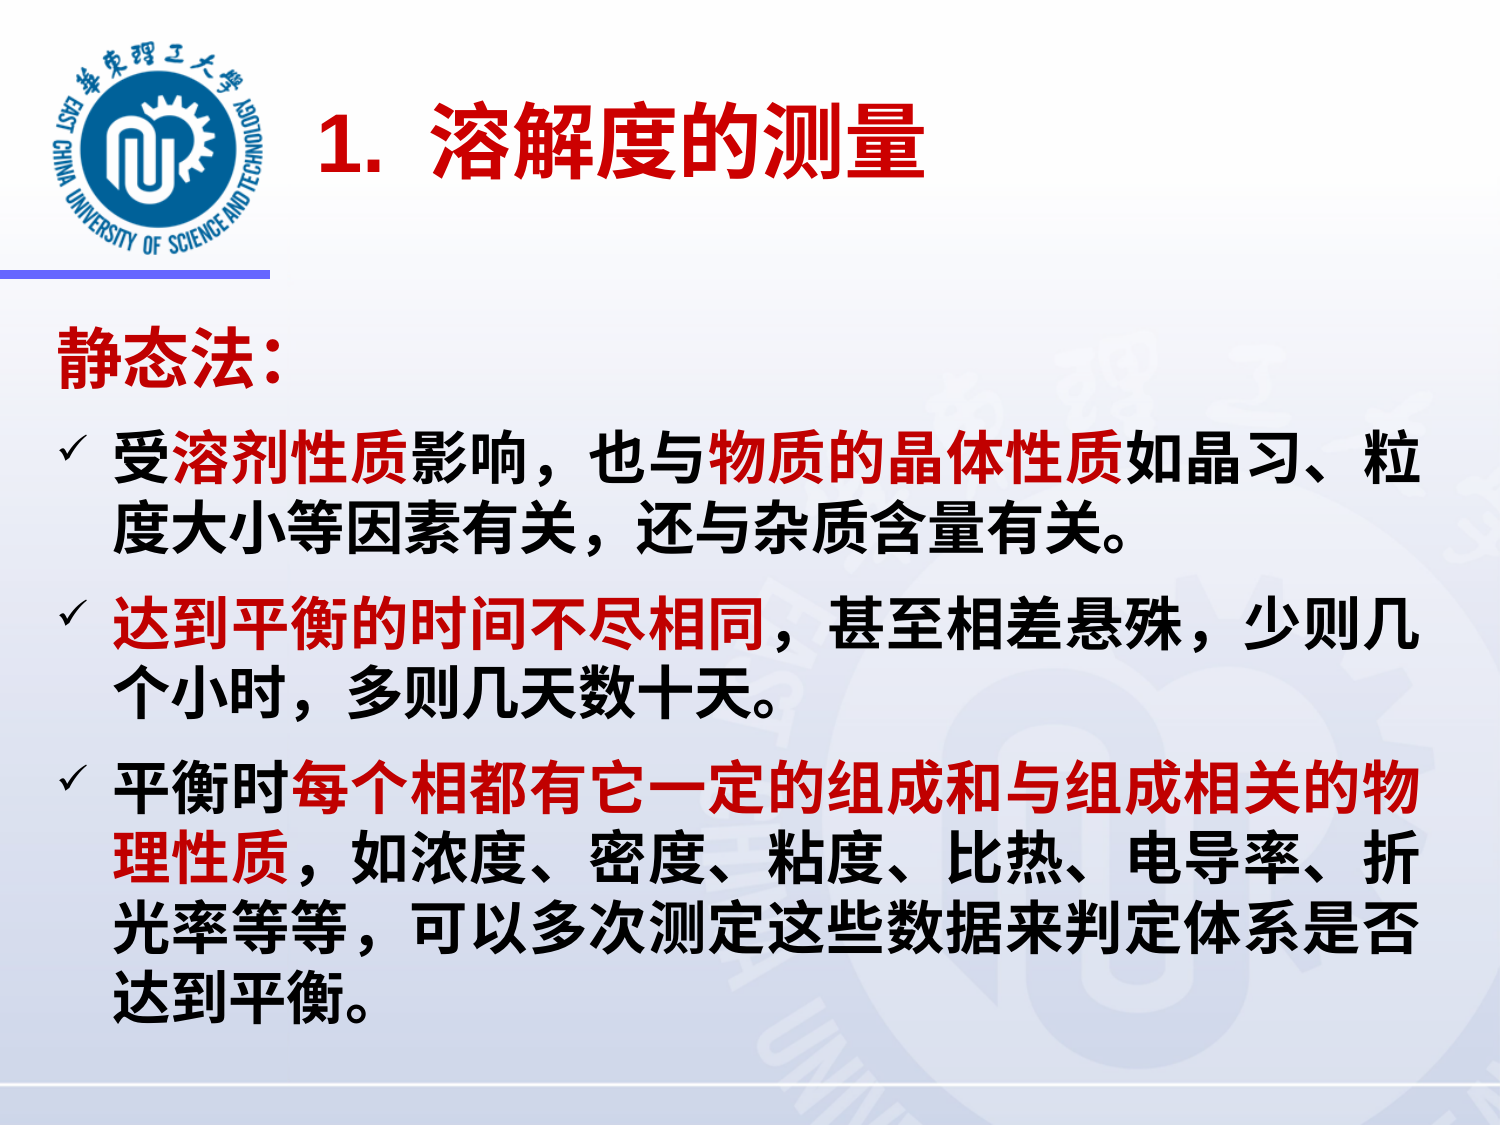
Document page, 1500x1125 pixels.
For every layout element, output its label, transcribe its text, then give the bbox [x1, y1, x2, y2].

title 1. 溶解度的测量 [301, 45, 1425, 233]
text_box 静态法： 受溶剂性质影响，也与物质的晶体性质如晶习、粒度大小等因素有关，还与杂质含量有关。 达到平衡的时间不尽相同，甚至相差悬殊，少则几个小时，多则几天数十天。 平衡时每个相都有它一定的组成和与组成相关的物理性质，如浓度、密度、粘度、比热、电导率、折光率等等，可以多次测定这些数据来判定体系是否达到平衡。 [41, 309, 1437, 1072]
picture [0, 1, 1500, 1125]
